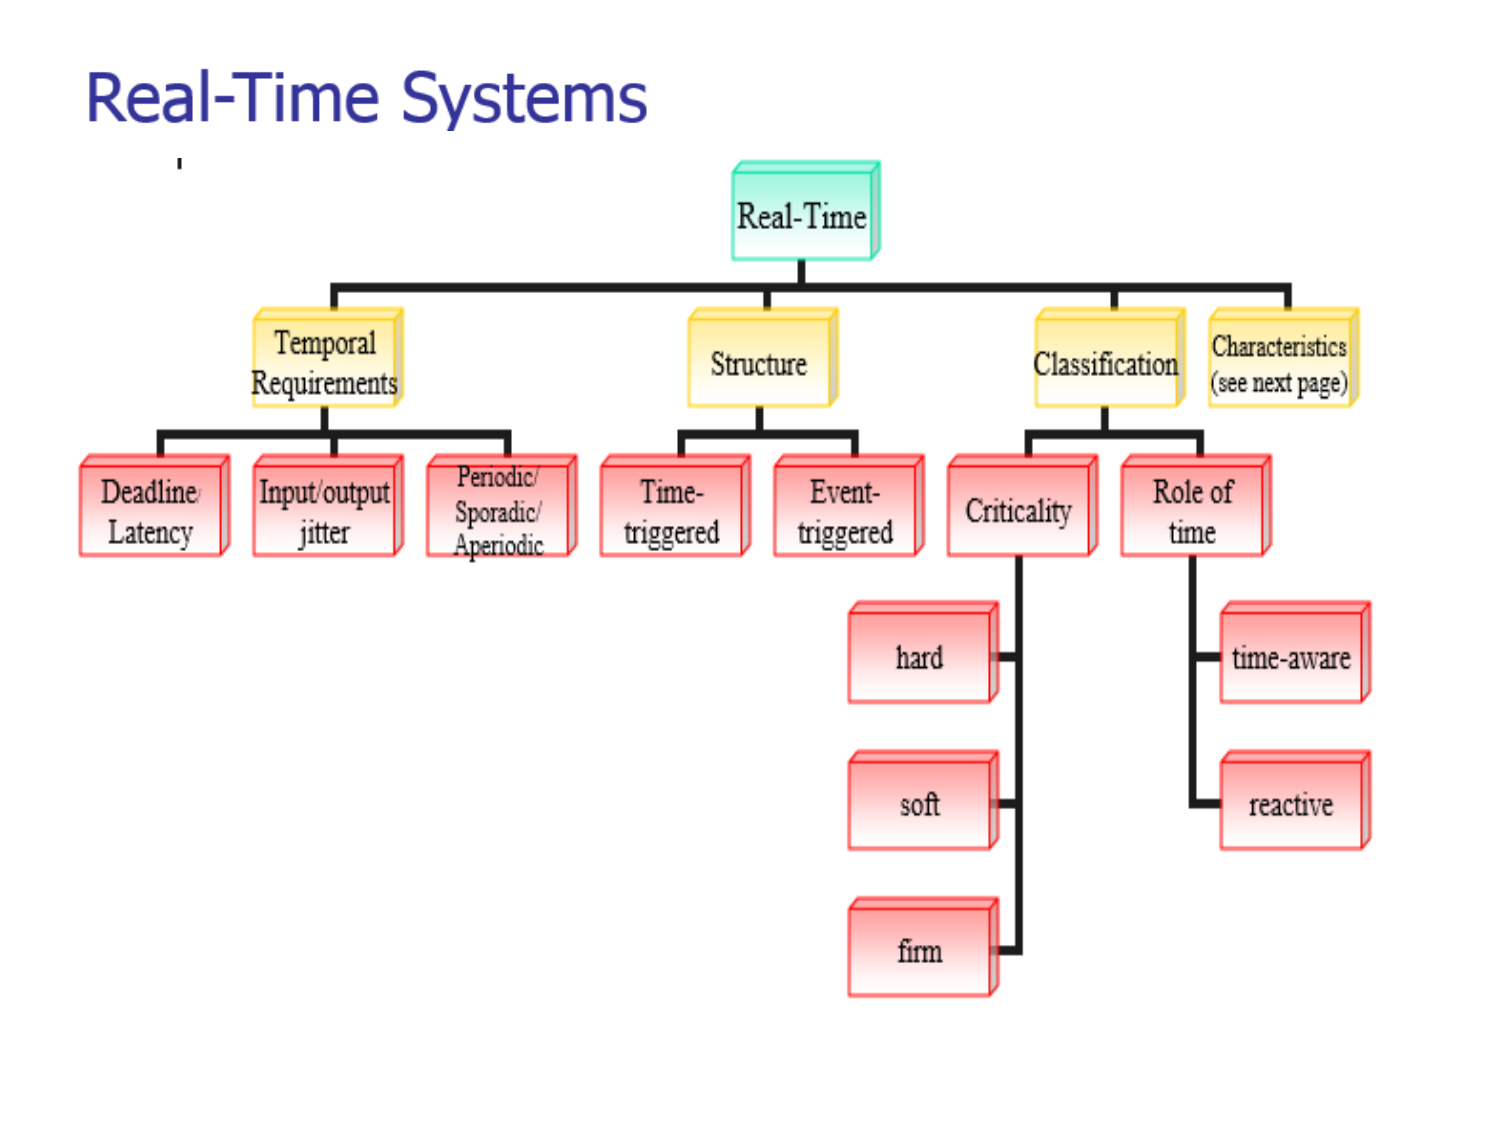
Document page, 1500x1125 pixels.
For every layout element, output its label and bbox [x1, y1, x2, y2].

picture [76, 62, 667, 131]
picture [76, 158, 1380, 1008]
